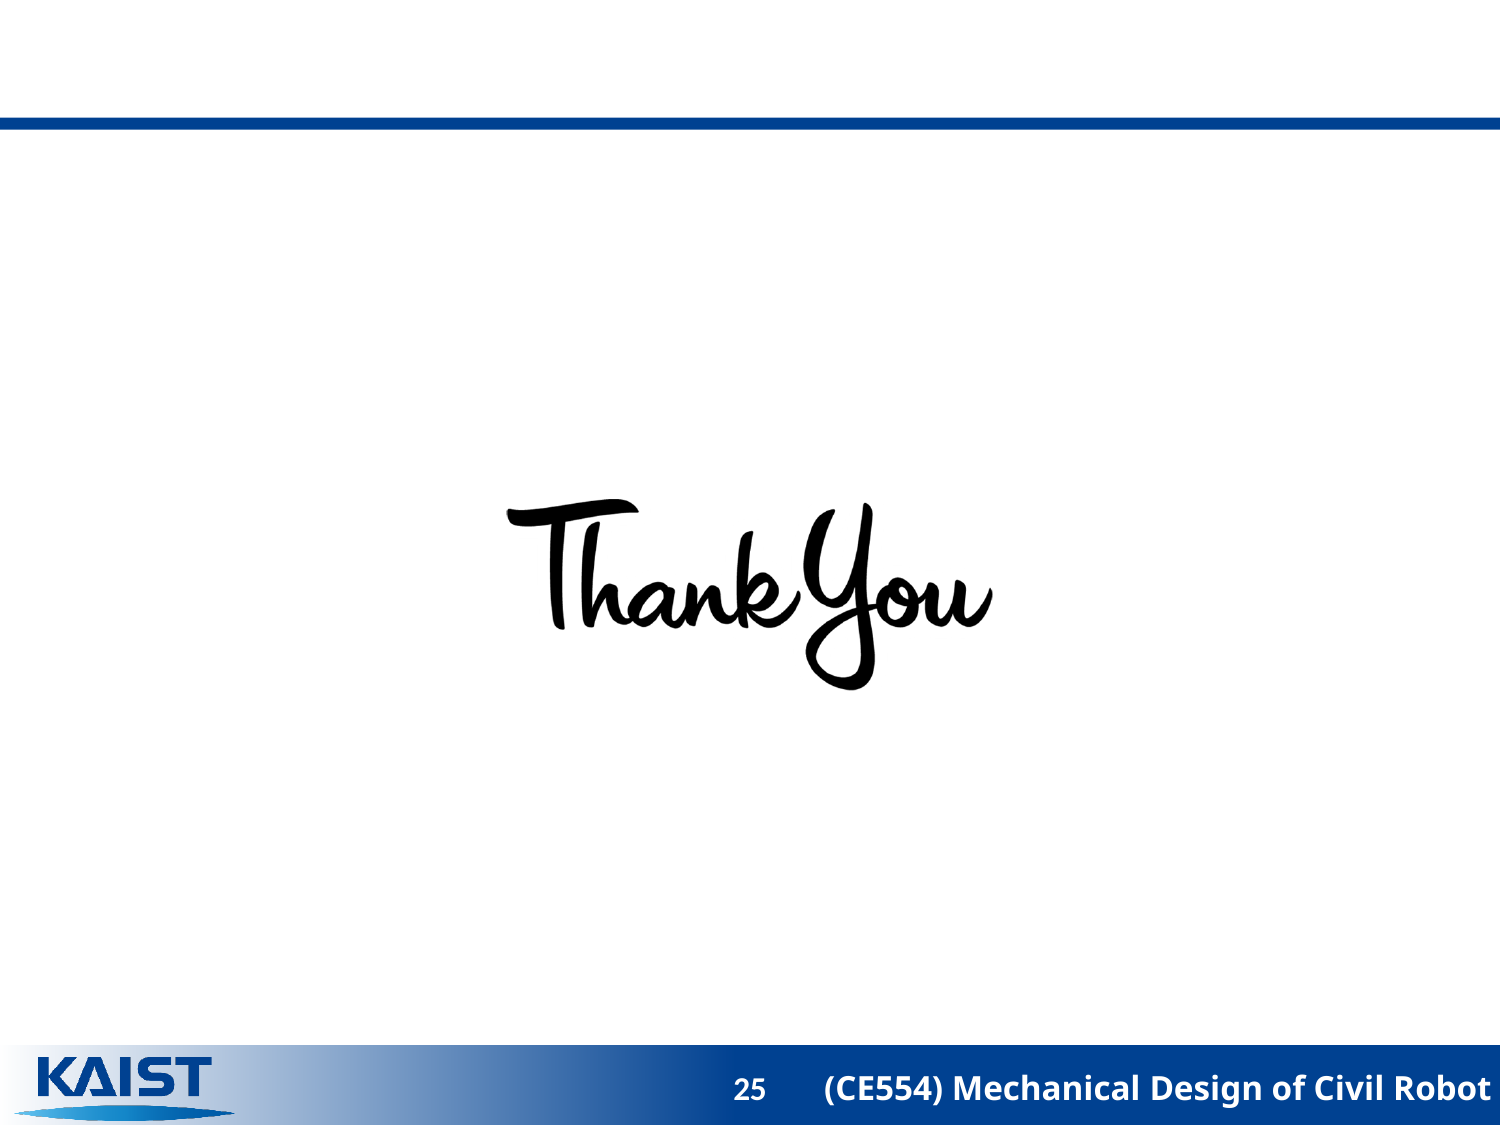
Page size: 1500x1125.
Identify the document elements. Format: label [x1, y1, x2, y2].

picture [14, 1055, 235, 1121]
picture [489, 480, 1011, 709]
